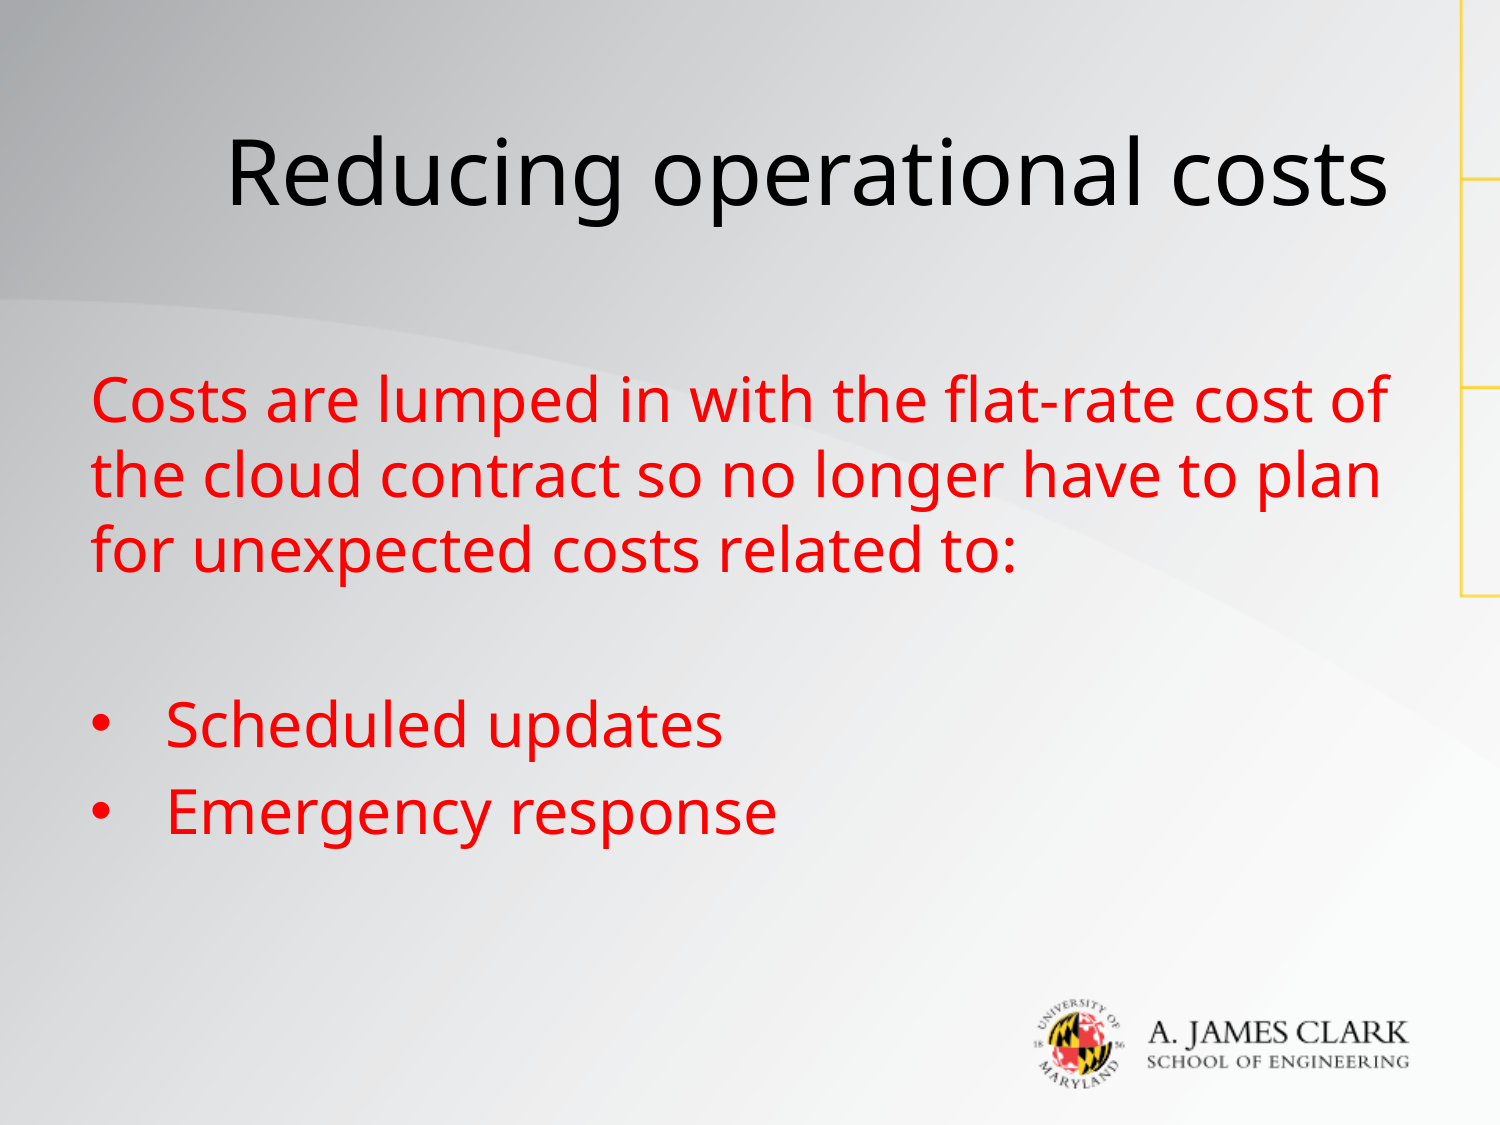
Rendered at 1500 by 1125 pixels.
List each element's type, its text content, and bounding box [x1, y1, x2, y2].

list Costs are lumped in with the flat-rate cost of the cloud contract so no longer have to plan for unexpected costs related to: Scheduled updates Emergency response [75, 352, 1407, 1002]
title Reducing operational costs [75, 45, 1407, 231]
